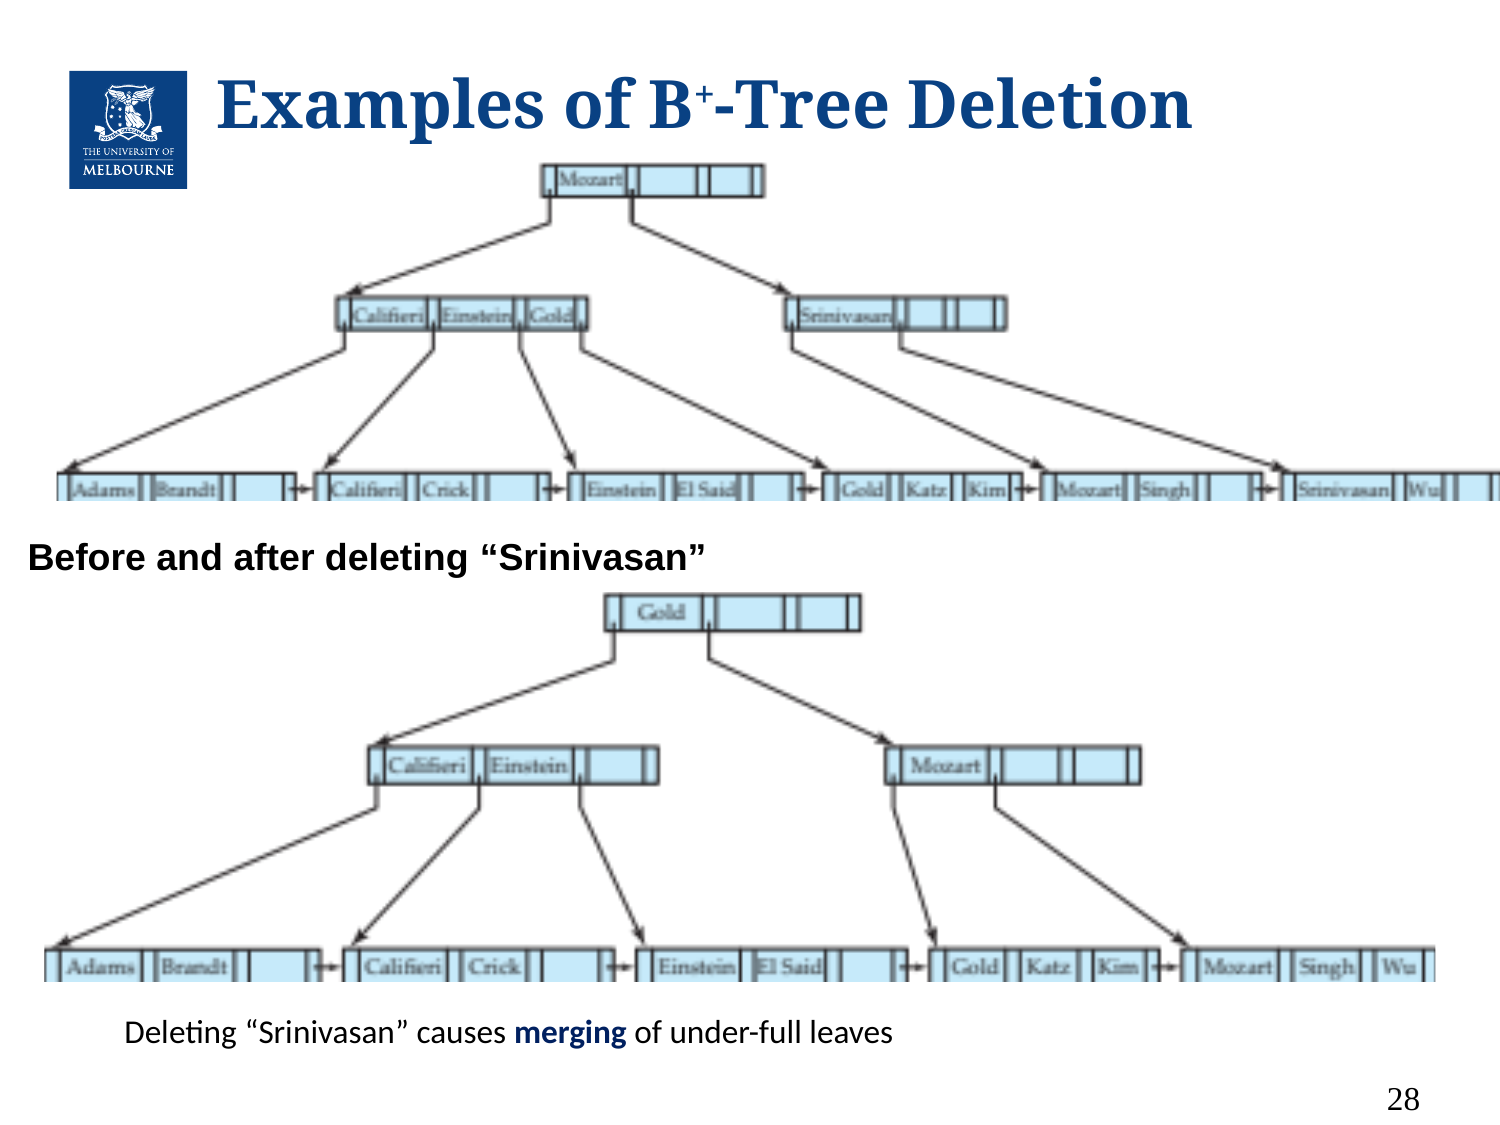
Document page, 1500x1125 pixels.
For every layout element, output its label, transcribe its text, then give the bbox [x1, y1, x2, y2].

picture [56, 162, 1500, 501]
list Deleting “Srinivasan” causes merging of under-full leaves [109, 1007, 1213, 1061]
title Examples of B+-Tree Deletion [201, 4, 1436, 151]
picture [44, 592, 1436, 982]
text_box Before and after deleting “Srinivasan” [12, 525, 722, 586]
